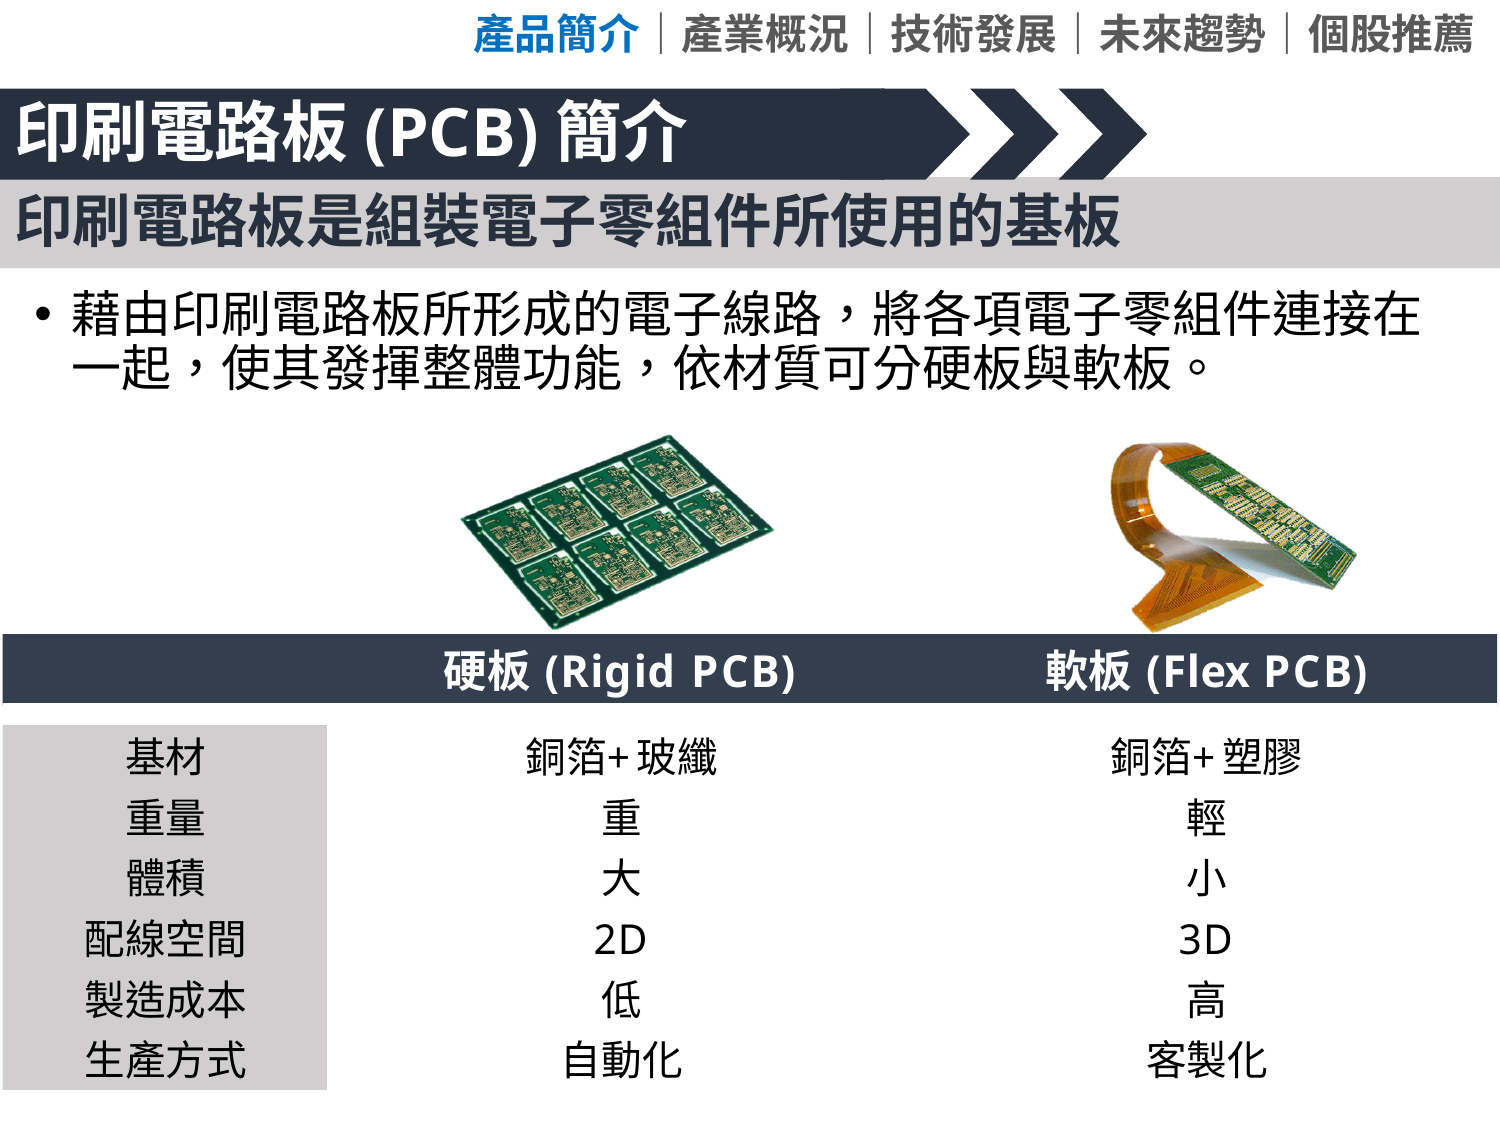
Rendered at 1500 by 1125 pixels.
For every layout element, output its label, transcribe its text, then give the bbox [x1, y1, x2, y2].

text_box 印刷電路板是組裝電子零組件所使用的基板 [0, 176, 1461, 262]
text_box 印刷電路板(PCB)簡介 [0, 82, 881, 176]
picture [414, 389, 816, 657]
text_box 產品簡介｜產業概況｜技術發展｜未來趨勢｜個股推薦 [458, 0, 1500, 65]
text_box 藉由印刷電路板所形成的電子線路，將各項電子零組件連接在一起，使其發揮整體功能，依材質可分硬板與軟板。 [19, 282, 1461, 631]
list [0, 631, 1500, 1093]
picture [1098, 421, 1359, 639]
